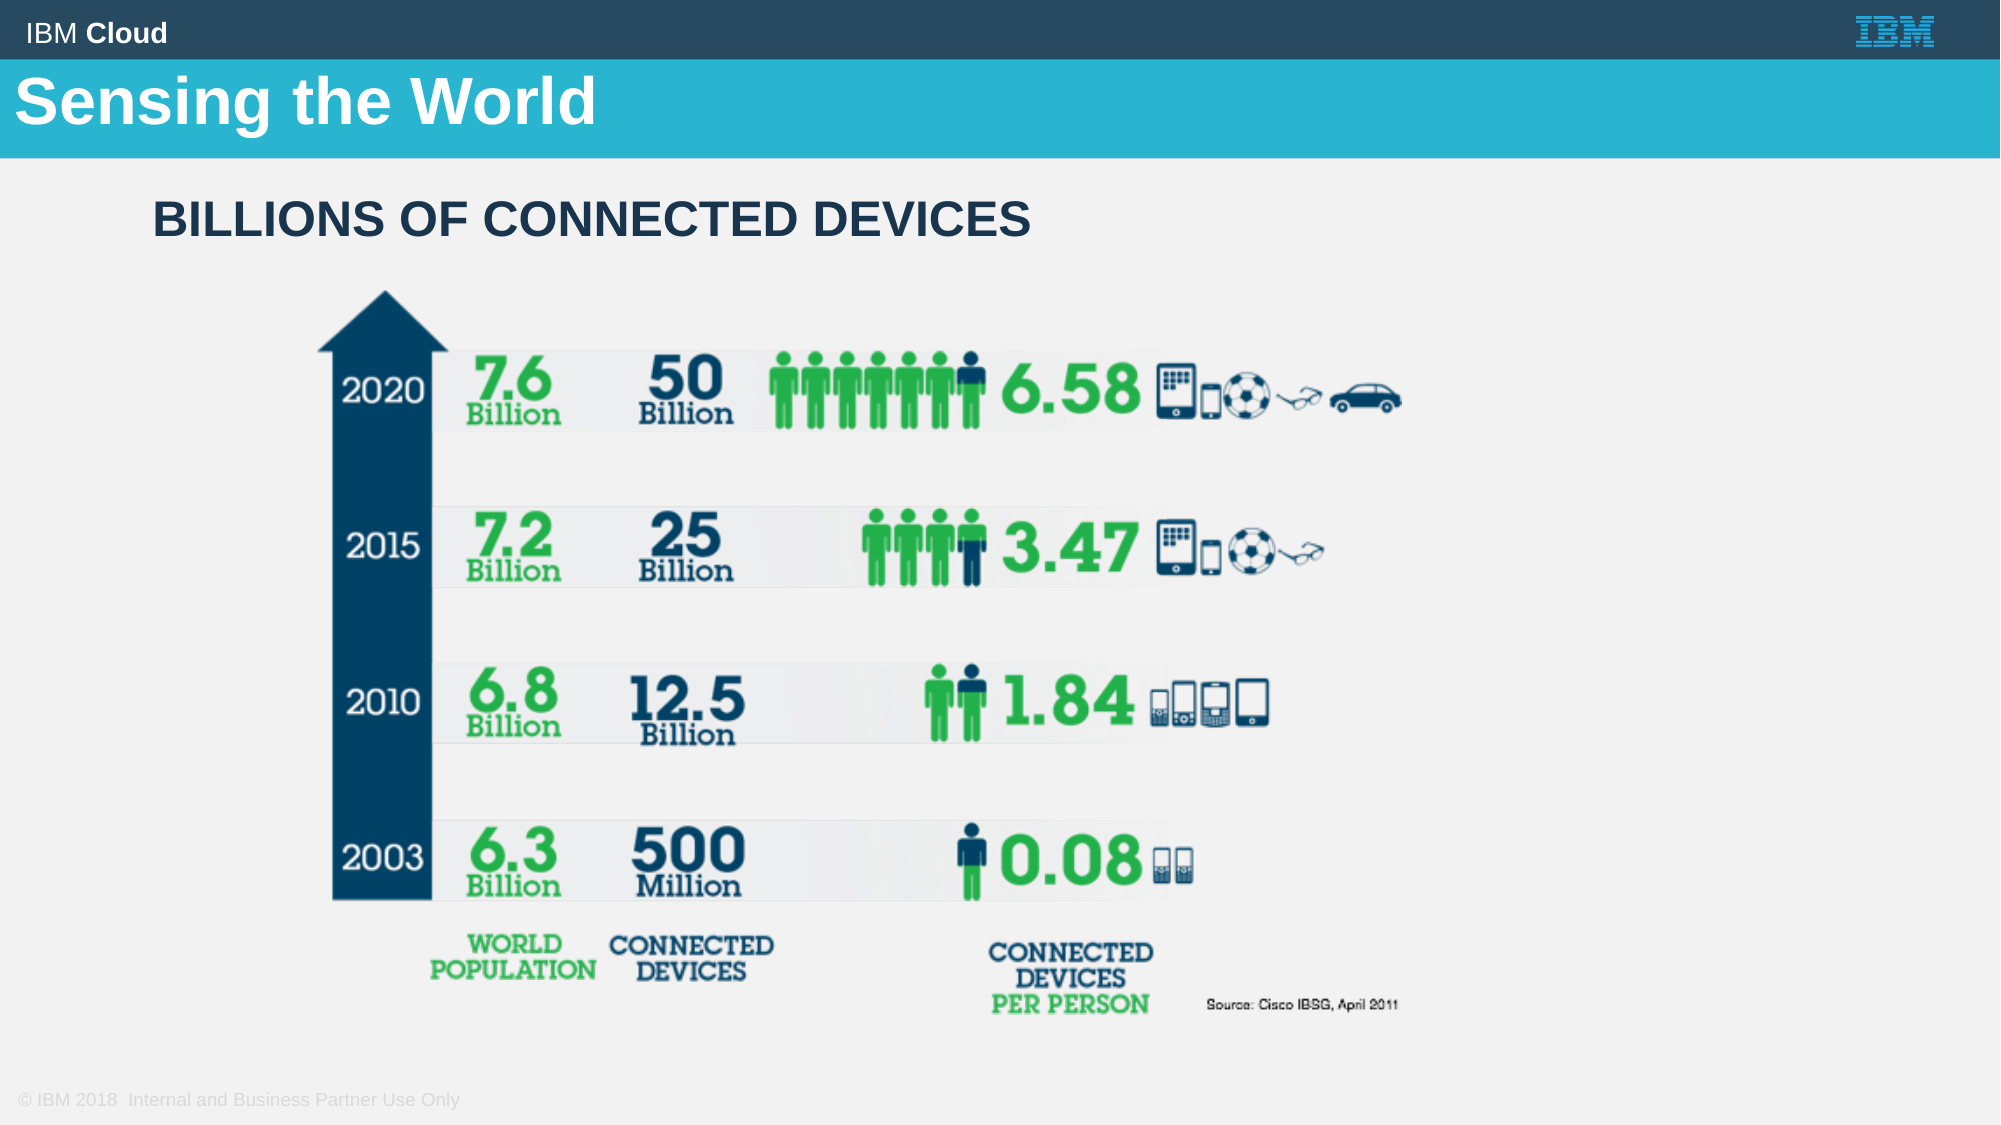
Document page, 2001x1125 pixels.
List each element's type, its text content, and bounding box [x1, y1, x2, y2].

list billions of connected devices [137, 185, 1863, 261]
list Sensing the World [0, 59, 2000, 159]
picture [1856, 16, 1934, 47]
picture [317, 290, 1402, 1015]
